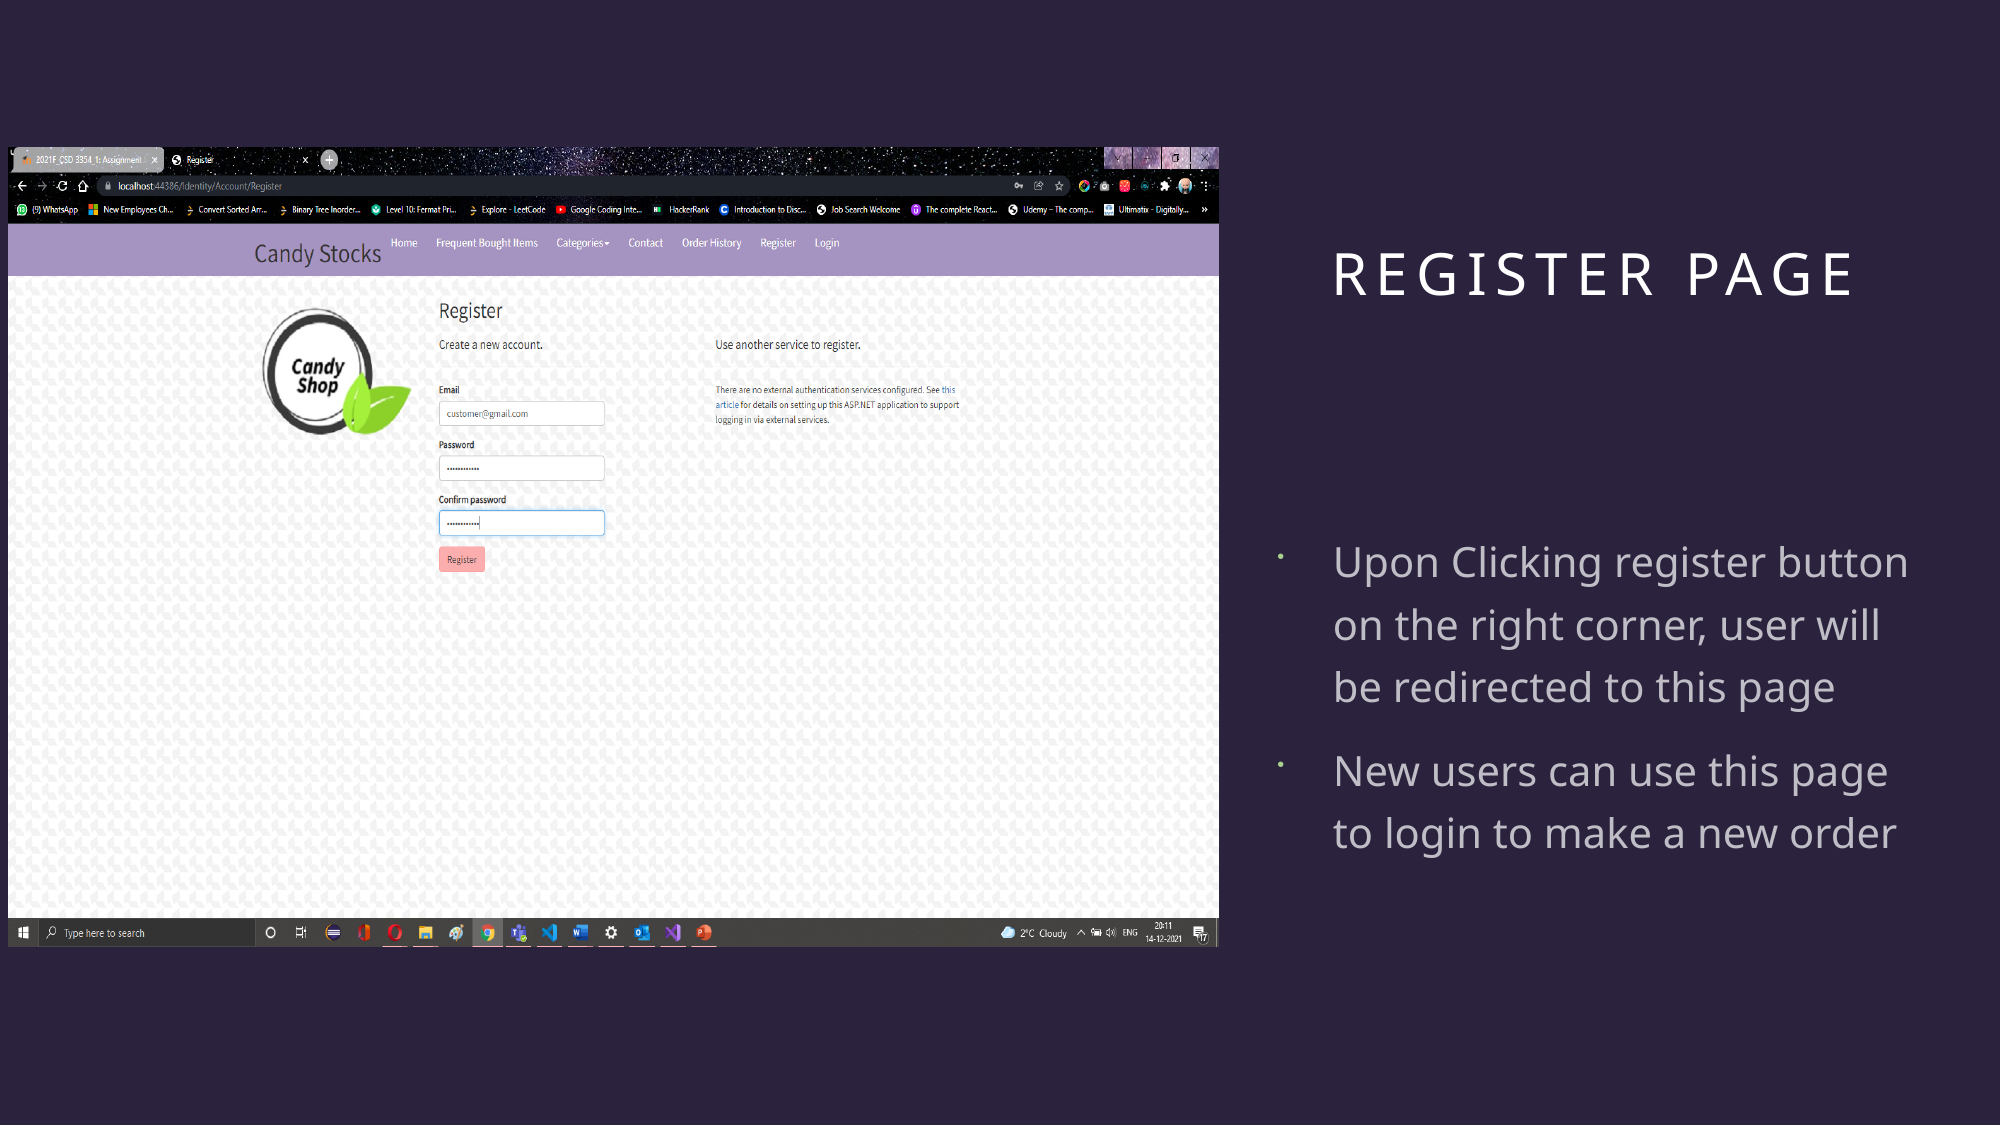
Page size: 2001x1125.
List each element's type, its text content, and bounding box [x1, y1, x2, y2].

list Upon Clicking register button on the right corner, user will be redirected to this page New users can use this page to login to make a new order [1273, 452, 1912, 947]
picture [8, 147, 1219, 947]
title Register Page [1273, 88, 1912, 307]
